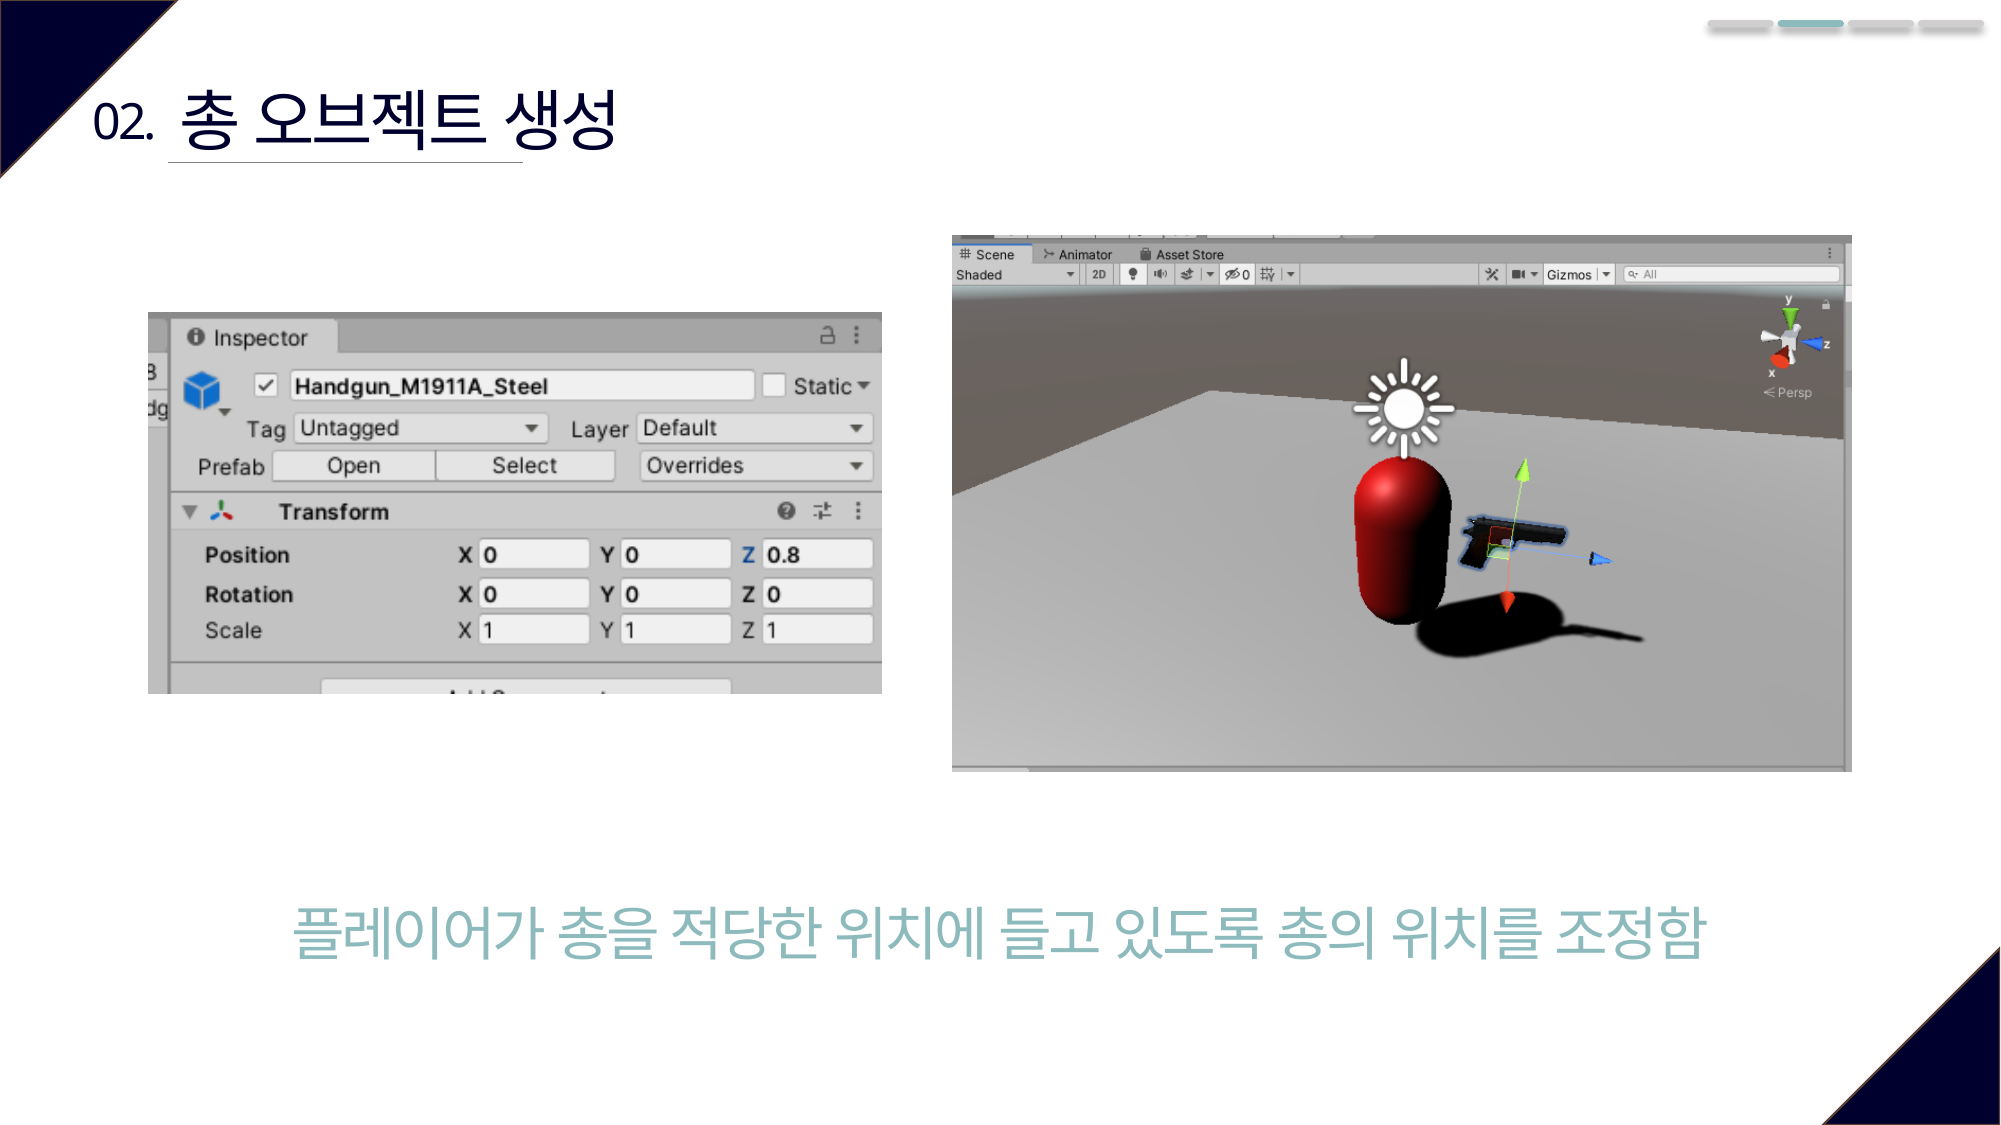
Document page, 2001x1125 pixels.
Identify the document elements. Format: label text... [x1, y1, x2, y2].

picture [952, 235, 1852, 772]
picture [148, 312, 882, 694]
text_box 02. [78, 81, 172, 157]
text_box 플레이어가 총을 적당한 위치에 들고 있도록 총의 위치를 조정함 [248, 889, 1752, 975]
text_box 총 오브젝트 생성 [164, 71, 637, 167]
